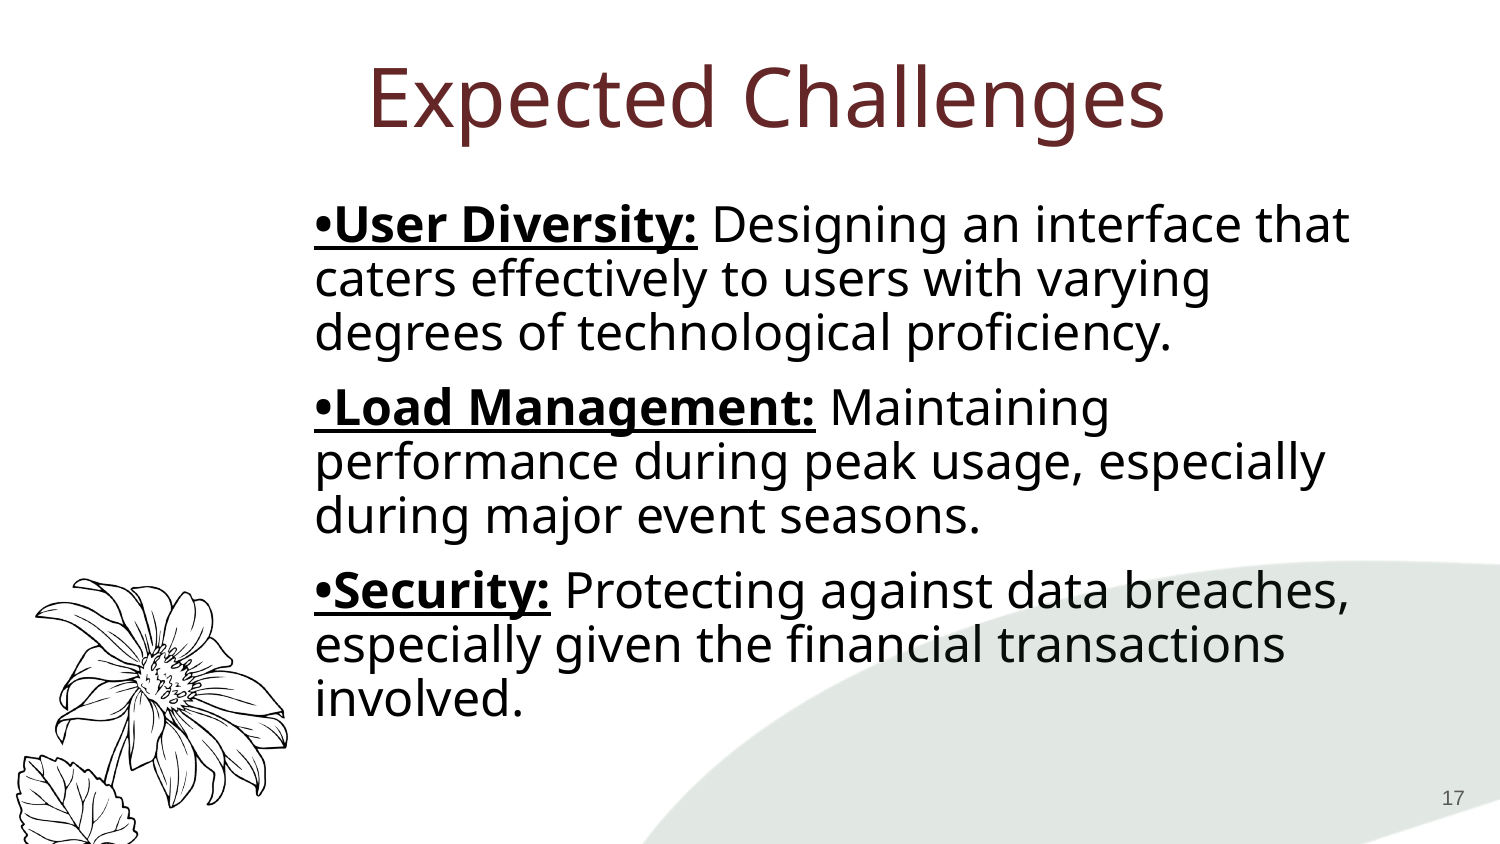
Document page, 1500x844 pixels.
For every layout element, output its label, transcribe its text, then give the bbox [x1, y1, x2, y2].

picture [0, 549, 322, 844]
subtitle Expected Challenges [68, 29, 1466, 160]
picture [463, 455, 1500, 844]
text_box •User Diversity: Designing an interface that caters effectively to users with varying degrees of technological proficiency. •Load Management: Maintaining performance during peak usage, especially during major event seasons. •Security: Protecting against data breaches, especially given the financial transactions involved. [299, 184, 1413, 804]
